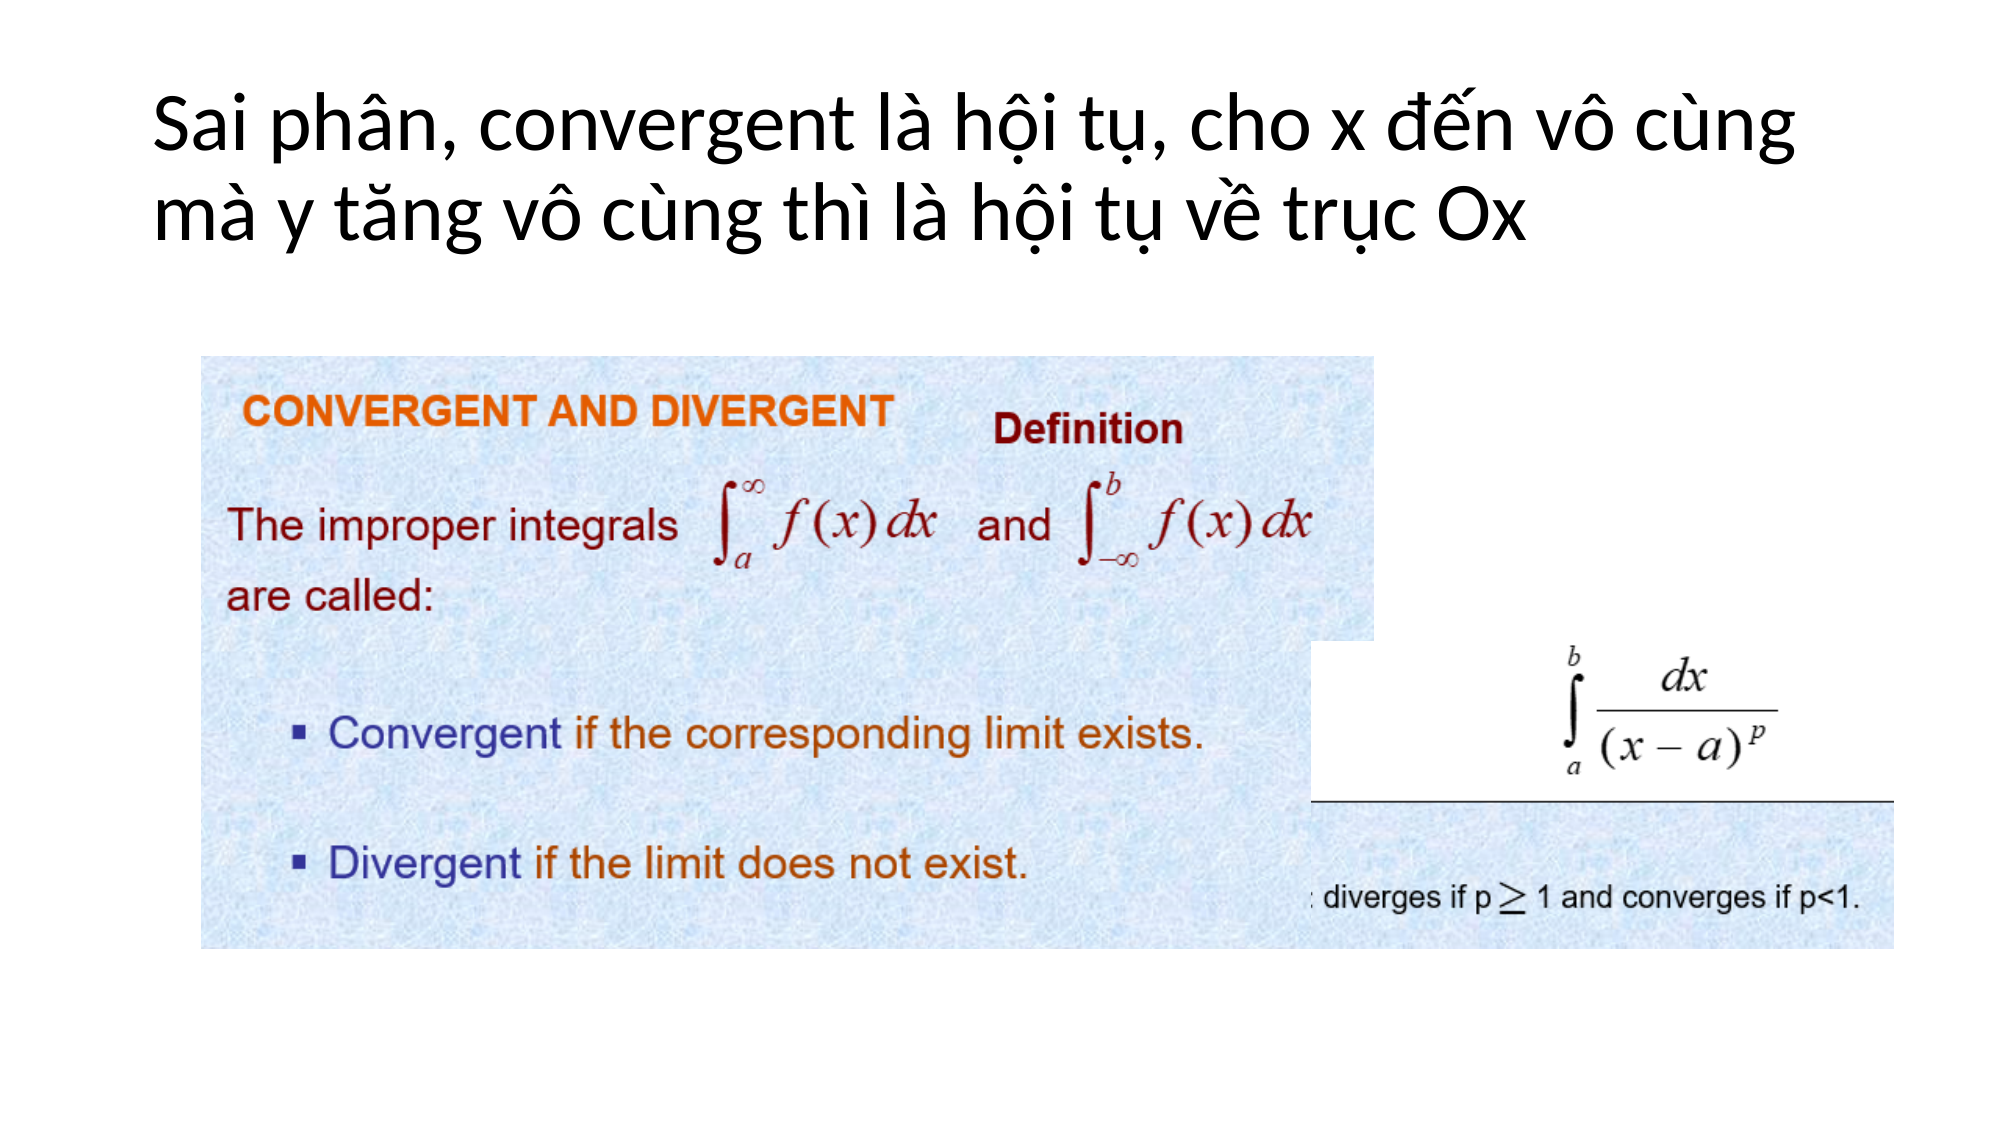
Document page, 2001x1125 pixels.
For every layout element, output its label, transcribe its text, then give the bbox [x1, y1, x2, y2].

title Sai phân, convergent là hội tụ, cho x đến vô cùng mà y tăng vô cùng thì là hội tụ về trục Ox [137, 59, 1863, 278]
picture [1311, 641, 1894, 949]
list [201, 355, 1374, 949]
